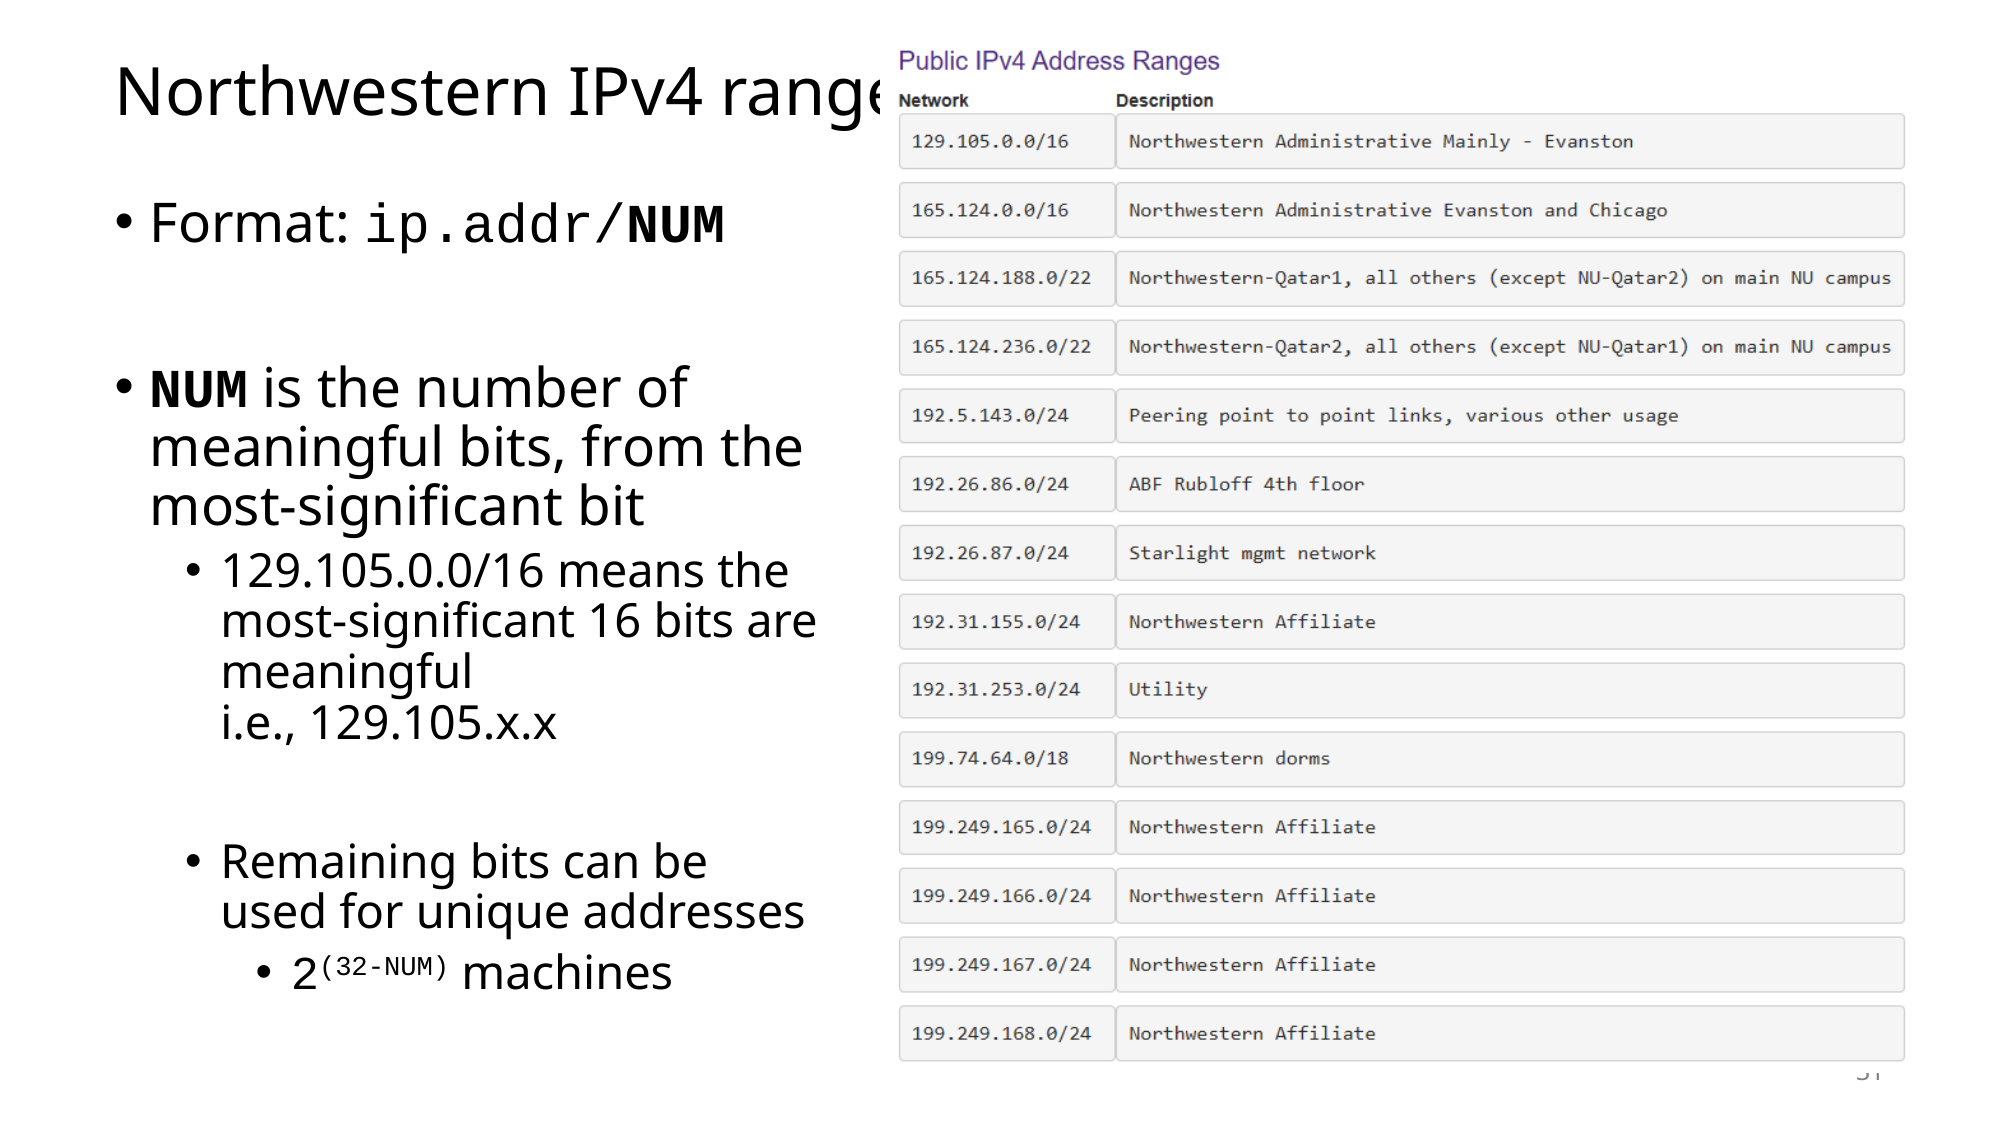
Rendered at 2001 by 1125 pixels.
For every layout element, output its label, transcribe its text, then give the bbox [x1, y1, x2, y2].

title Northwestern IPv4 ranges [99, 37, 1900, 150]
slide_number 31 [1749, 1073, 1900, 1103]
picture [880, 47, 1923, 1073]
list Format: ip.addr/NUM NUM is the number of meaningful bits, from the most-significant bit 129.105.0.0/16 means the most-significant 16 bits are meaningful i.e., 129.105.x.x Remaining bits can be used for unique addresses 2(32-NUM) machines [99, 187, 838, 1013]
